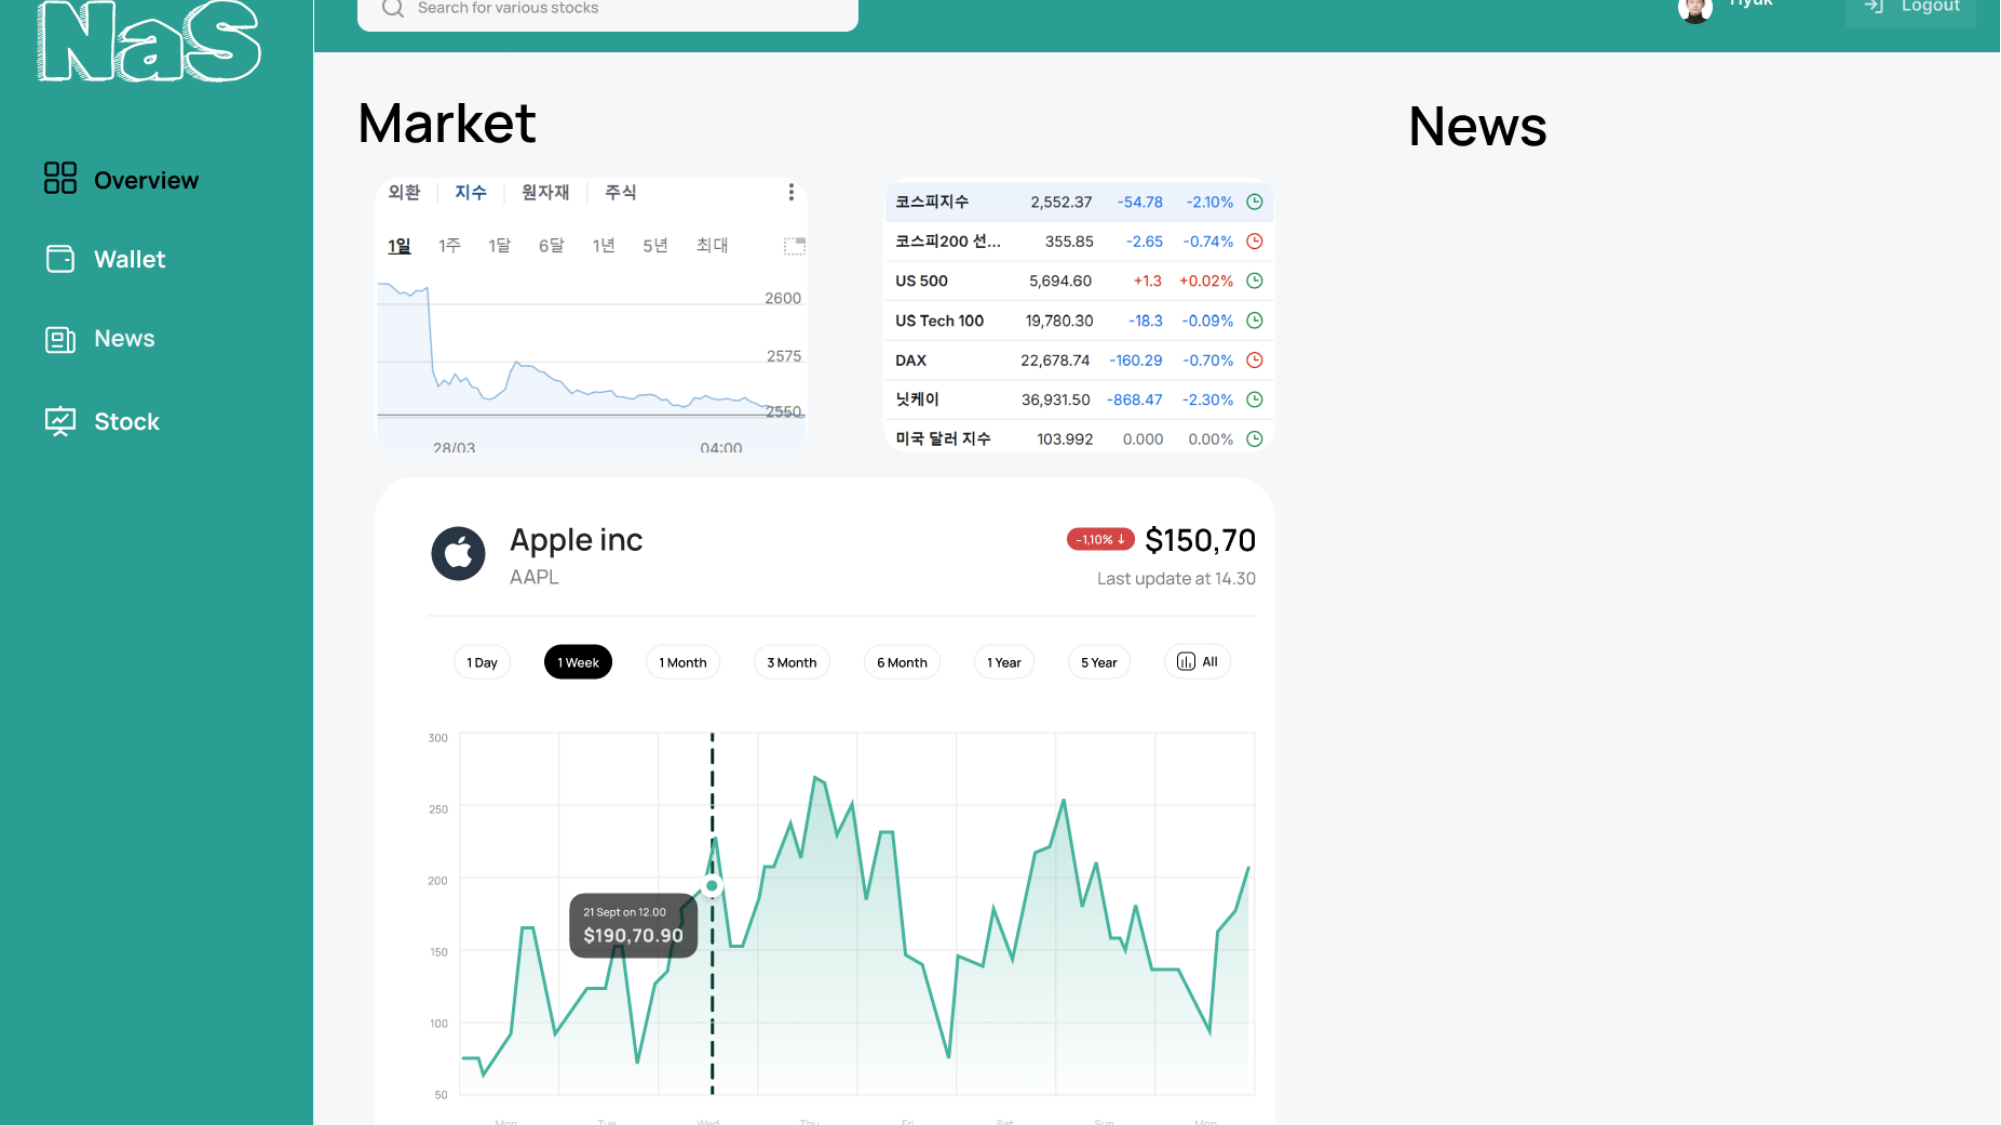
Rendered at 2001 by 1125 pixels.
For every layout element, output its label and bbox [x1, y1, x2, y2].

list [0, 0, 2000, 1125]
